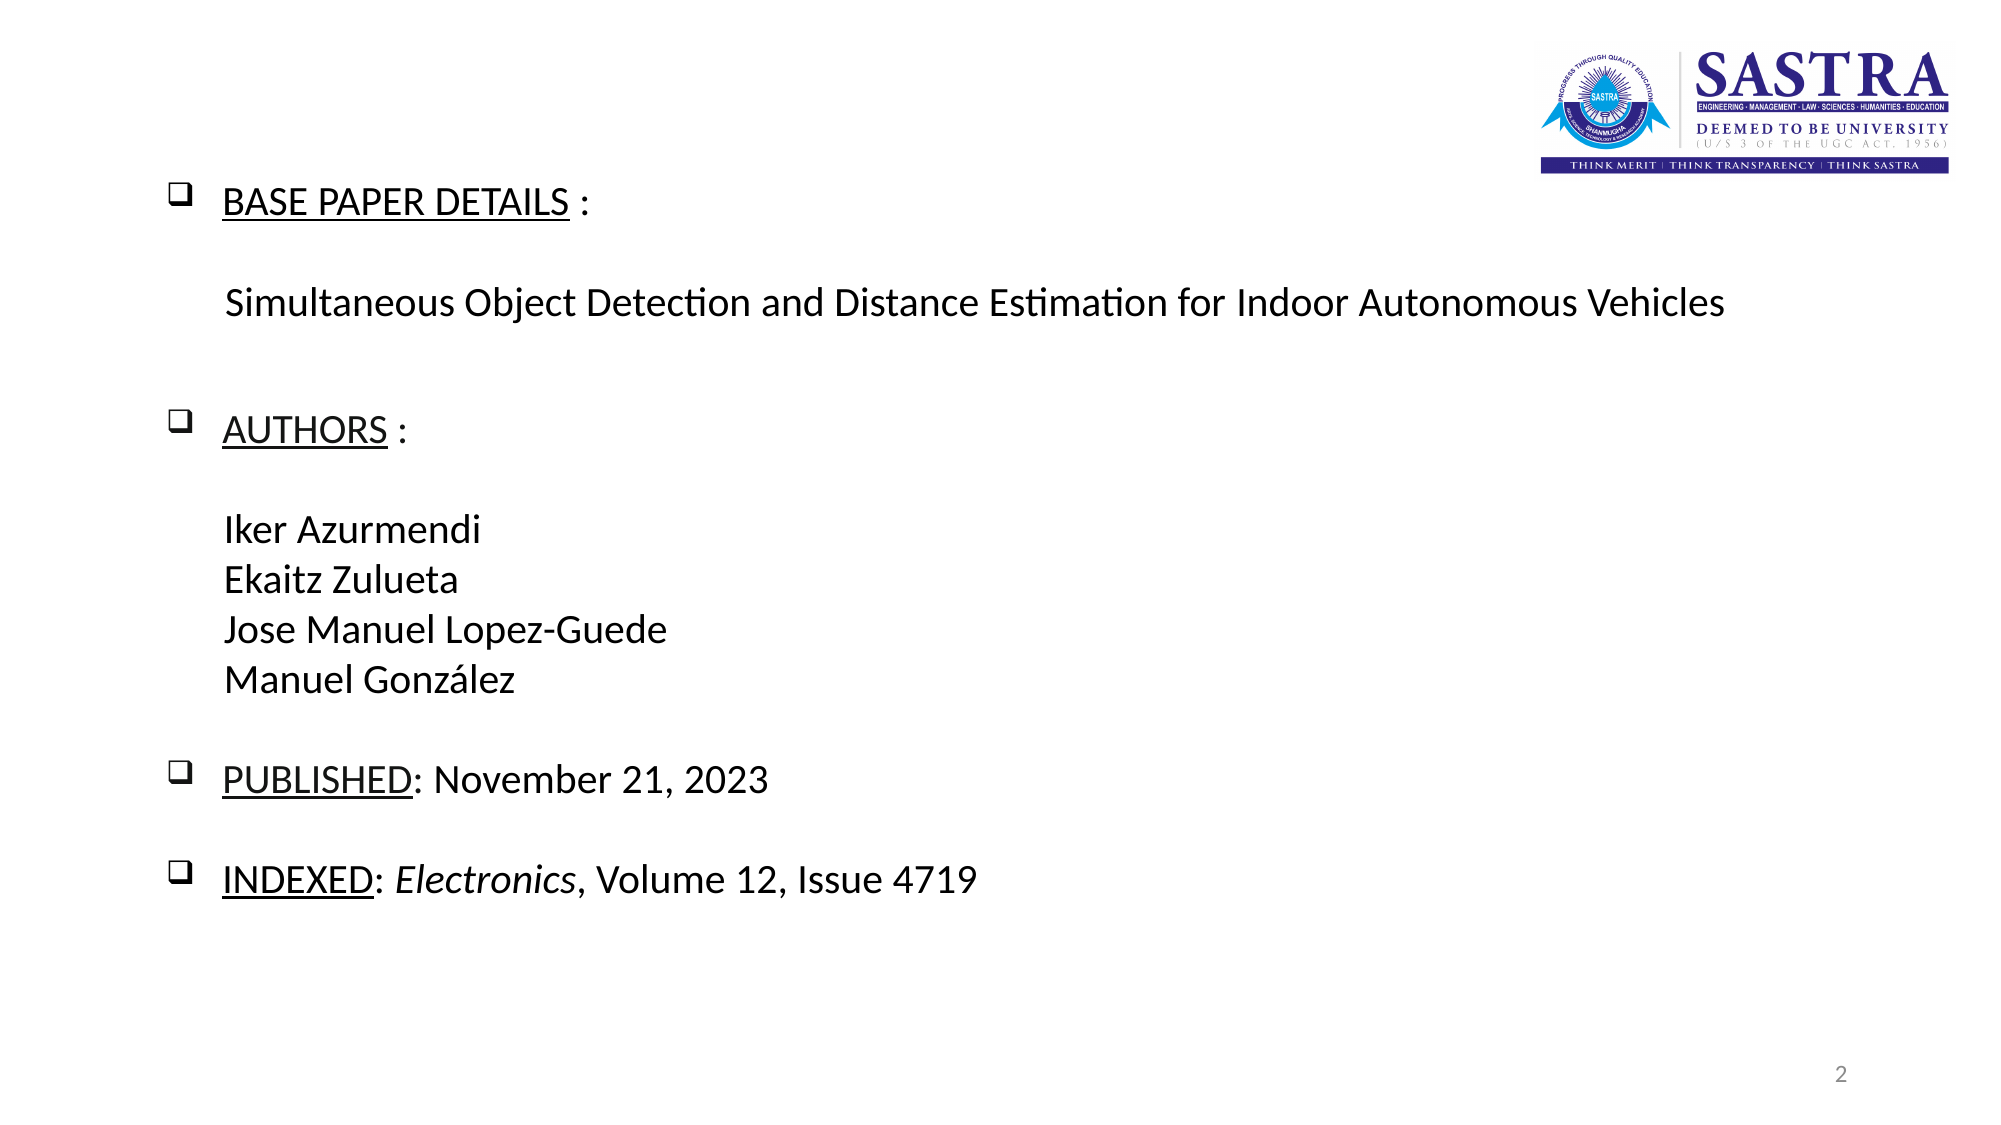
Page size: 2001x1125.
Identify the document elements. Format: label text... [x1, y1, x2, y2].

picture [1534, 41, 1956, 182]
text_box BASE PAPER DETAILS : Simultaneous Object Detection and Distance Estimation for Indoor Autonomous Vehicles [151, 166, 1900, 392]
slide_number 2 [1412, 1042, 1863, 1103]
text_box AUTHORS : Iker Azurmendi Ekaitz Zulueta Jose Manuel Lopez-Guede Manuel González PUBLISHED: November 21, 2023 INDEXED: Electronics, Volume 12, Issue 4719 [151, 394, 1840, 959]
